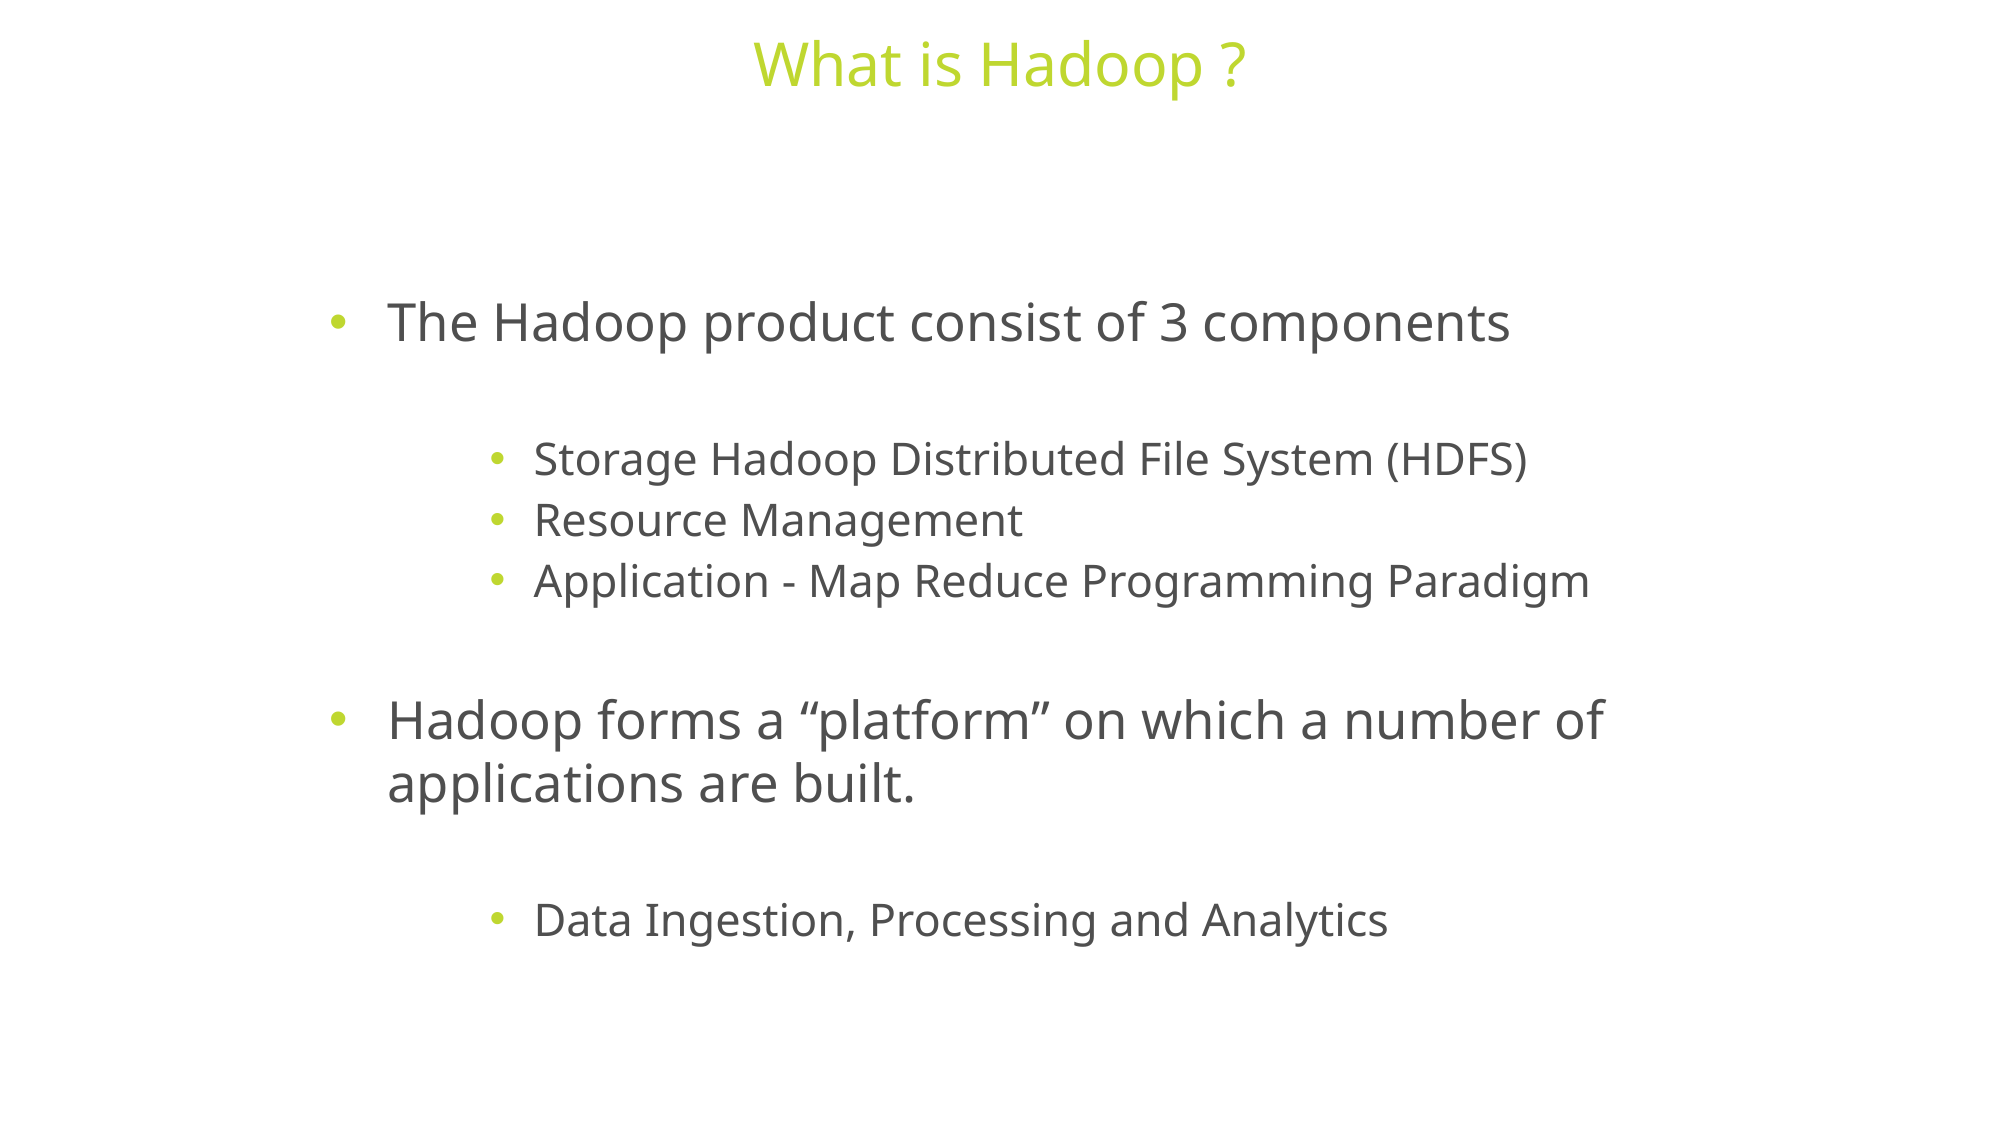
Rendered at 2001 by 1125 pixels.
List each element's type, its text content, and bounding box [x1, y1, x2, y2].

list The Hadoop product consist of 3 components Storage Hadoop Distributed File System (HDFS) Resource Management Application - Map Reduce Programming Paradigm Hadoop forms a “platform” on which a number of applications are built. Data Ingestion, Processing and Analytics [299, 211, 1726, 961]
title What is Hadoop ? [137, 21, 1863, 114]
